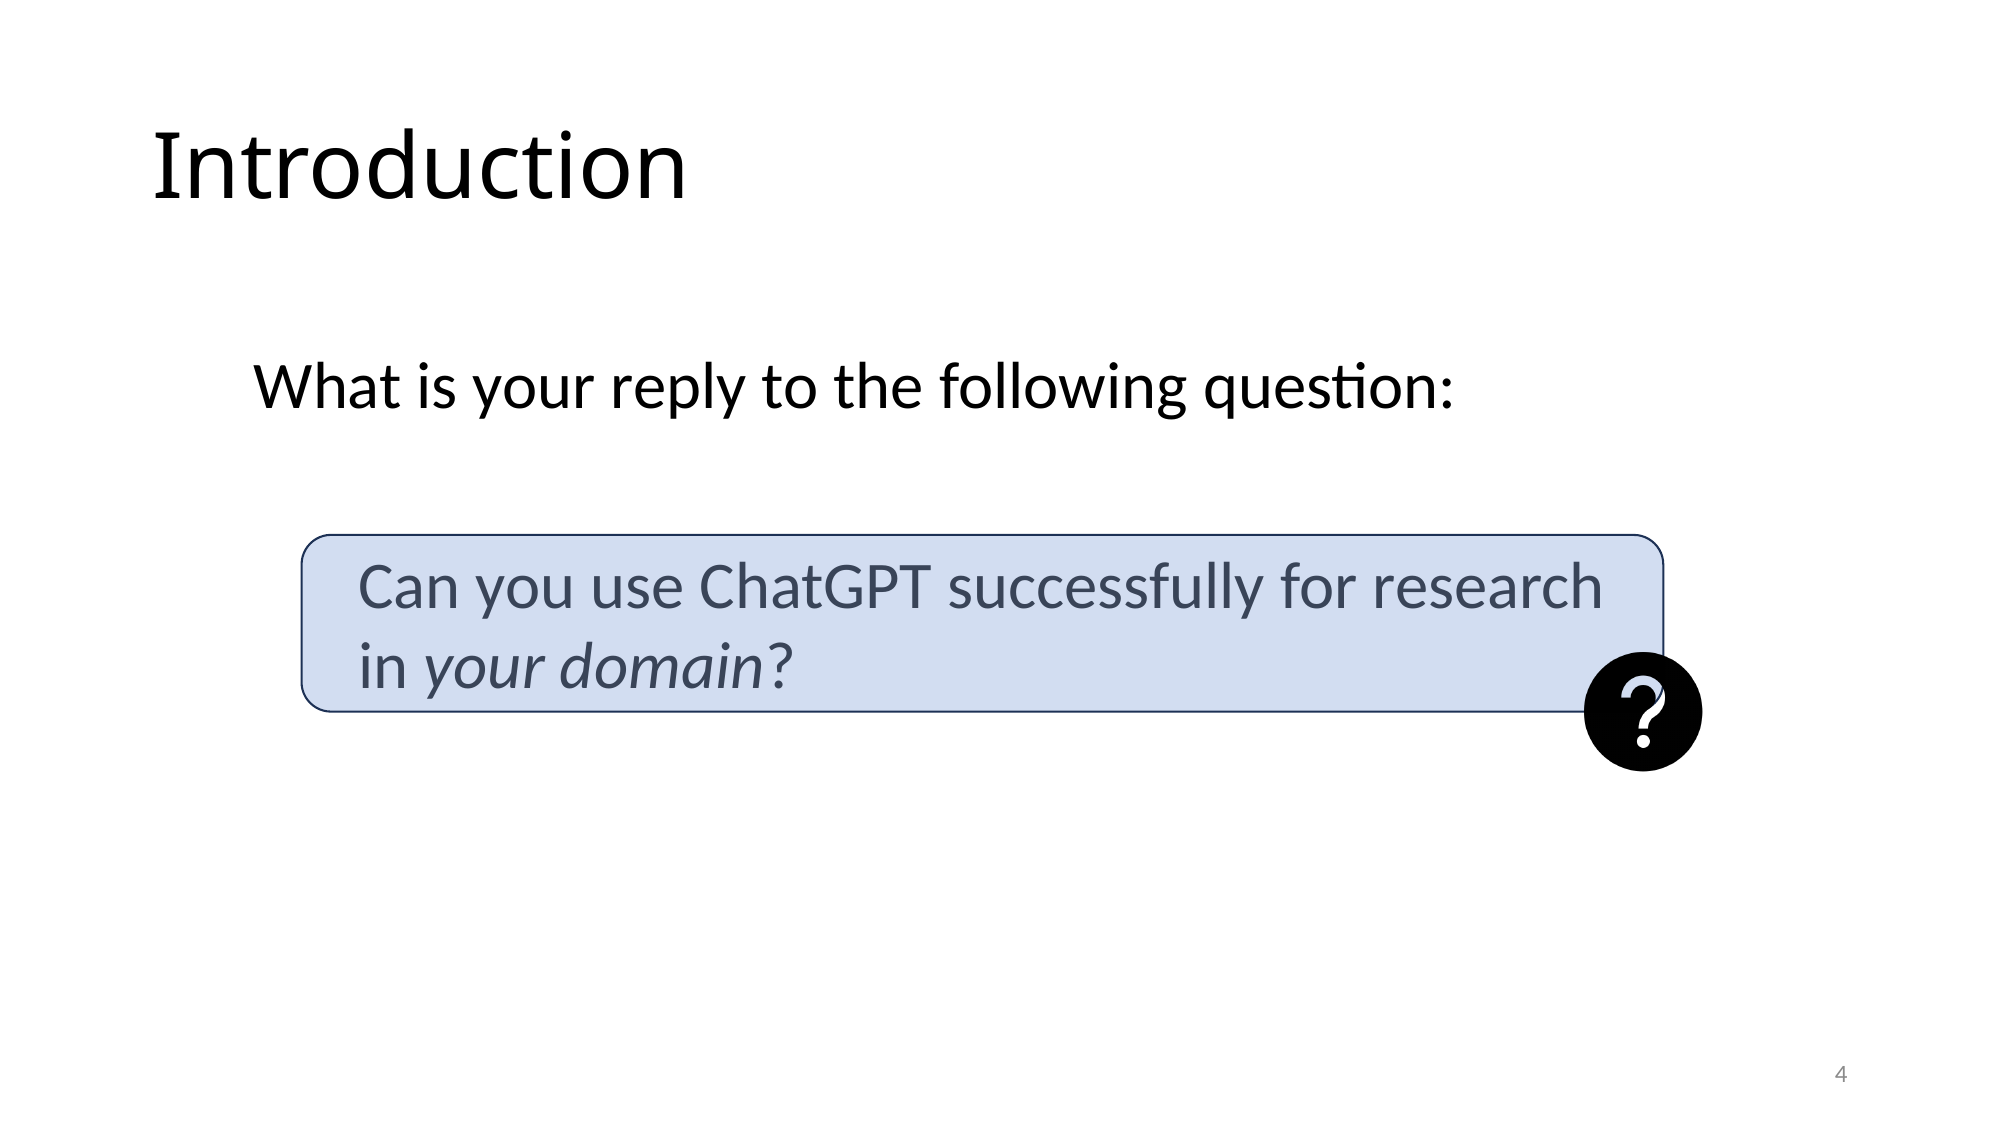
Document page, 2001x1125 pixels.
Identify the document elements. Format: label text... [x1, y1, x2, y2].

text_box [300, 533, 1665, 713]
picture [1567, 636, 1718, 787]
title Introduction [137, 59, 1863, 278]
slide_number 4 [1412, 1042, 1863, 1103]
text_box What is your reply to the following question: [238, 334, 1473, 430]
